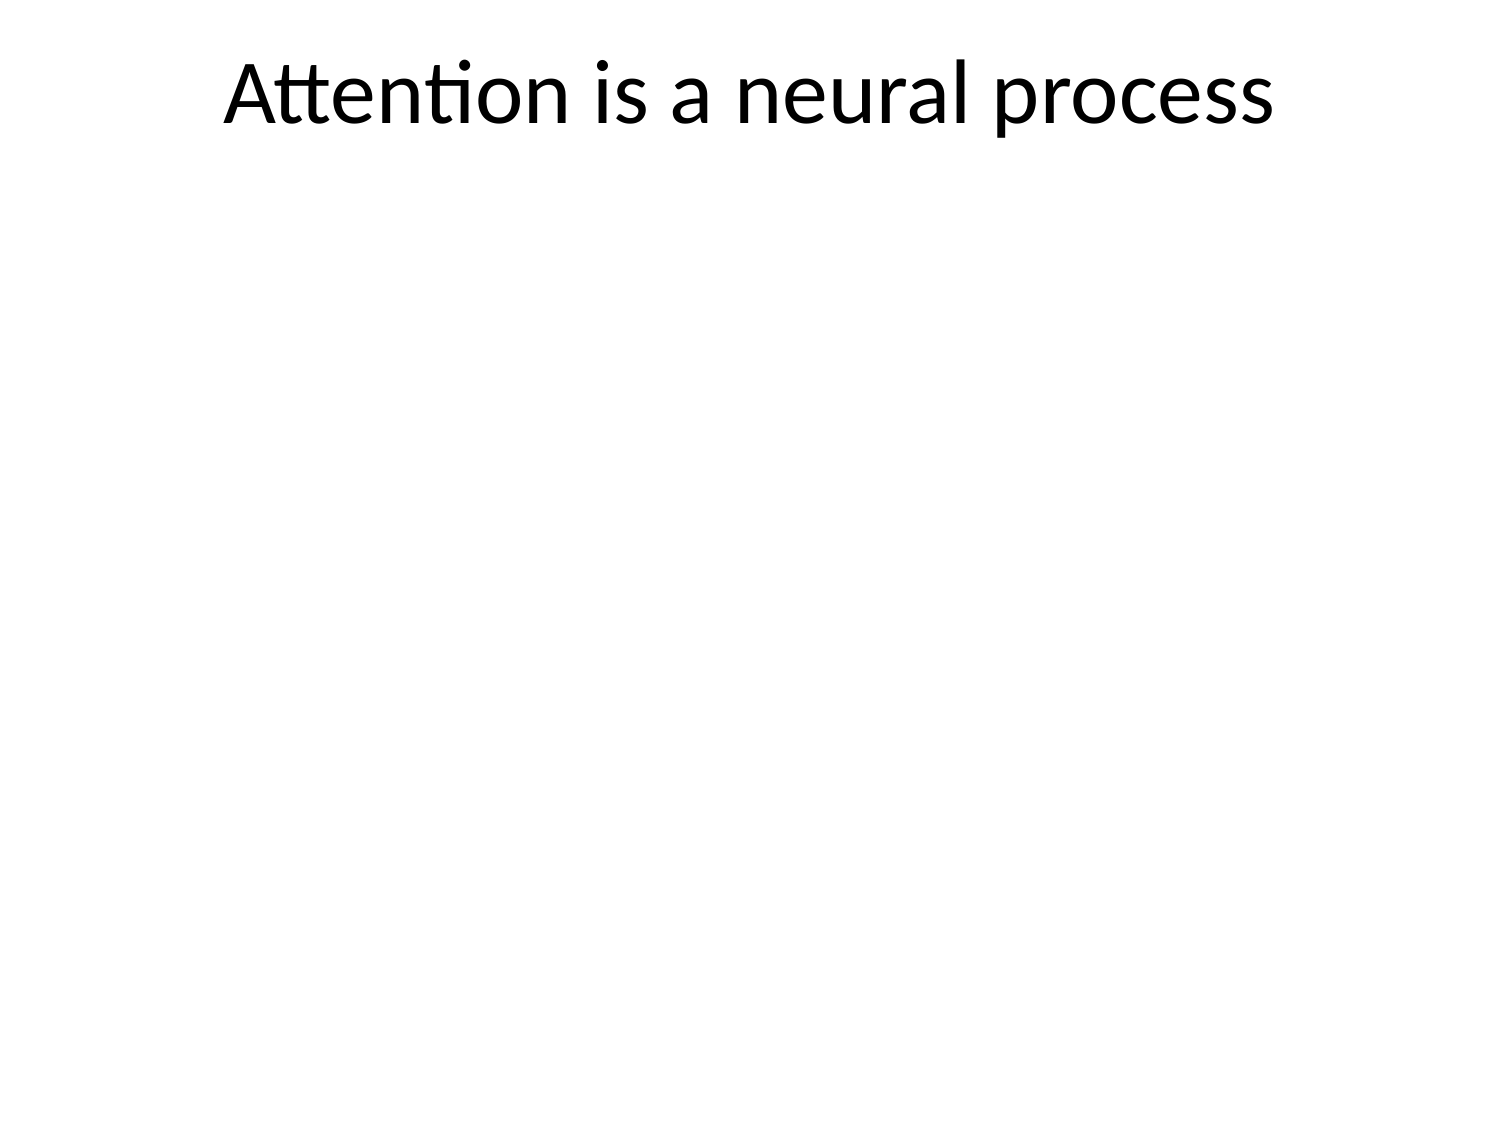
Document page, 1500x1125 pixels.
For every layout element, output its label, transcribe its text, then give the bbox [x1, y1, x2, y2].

text_box Attention is a neural process [85, 24, 1415, 260]
